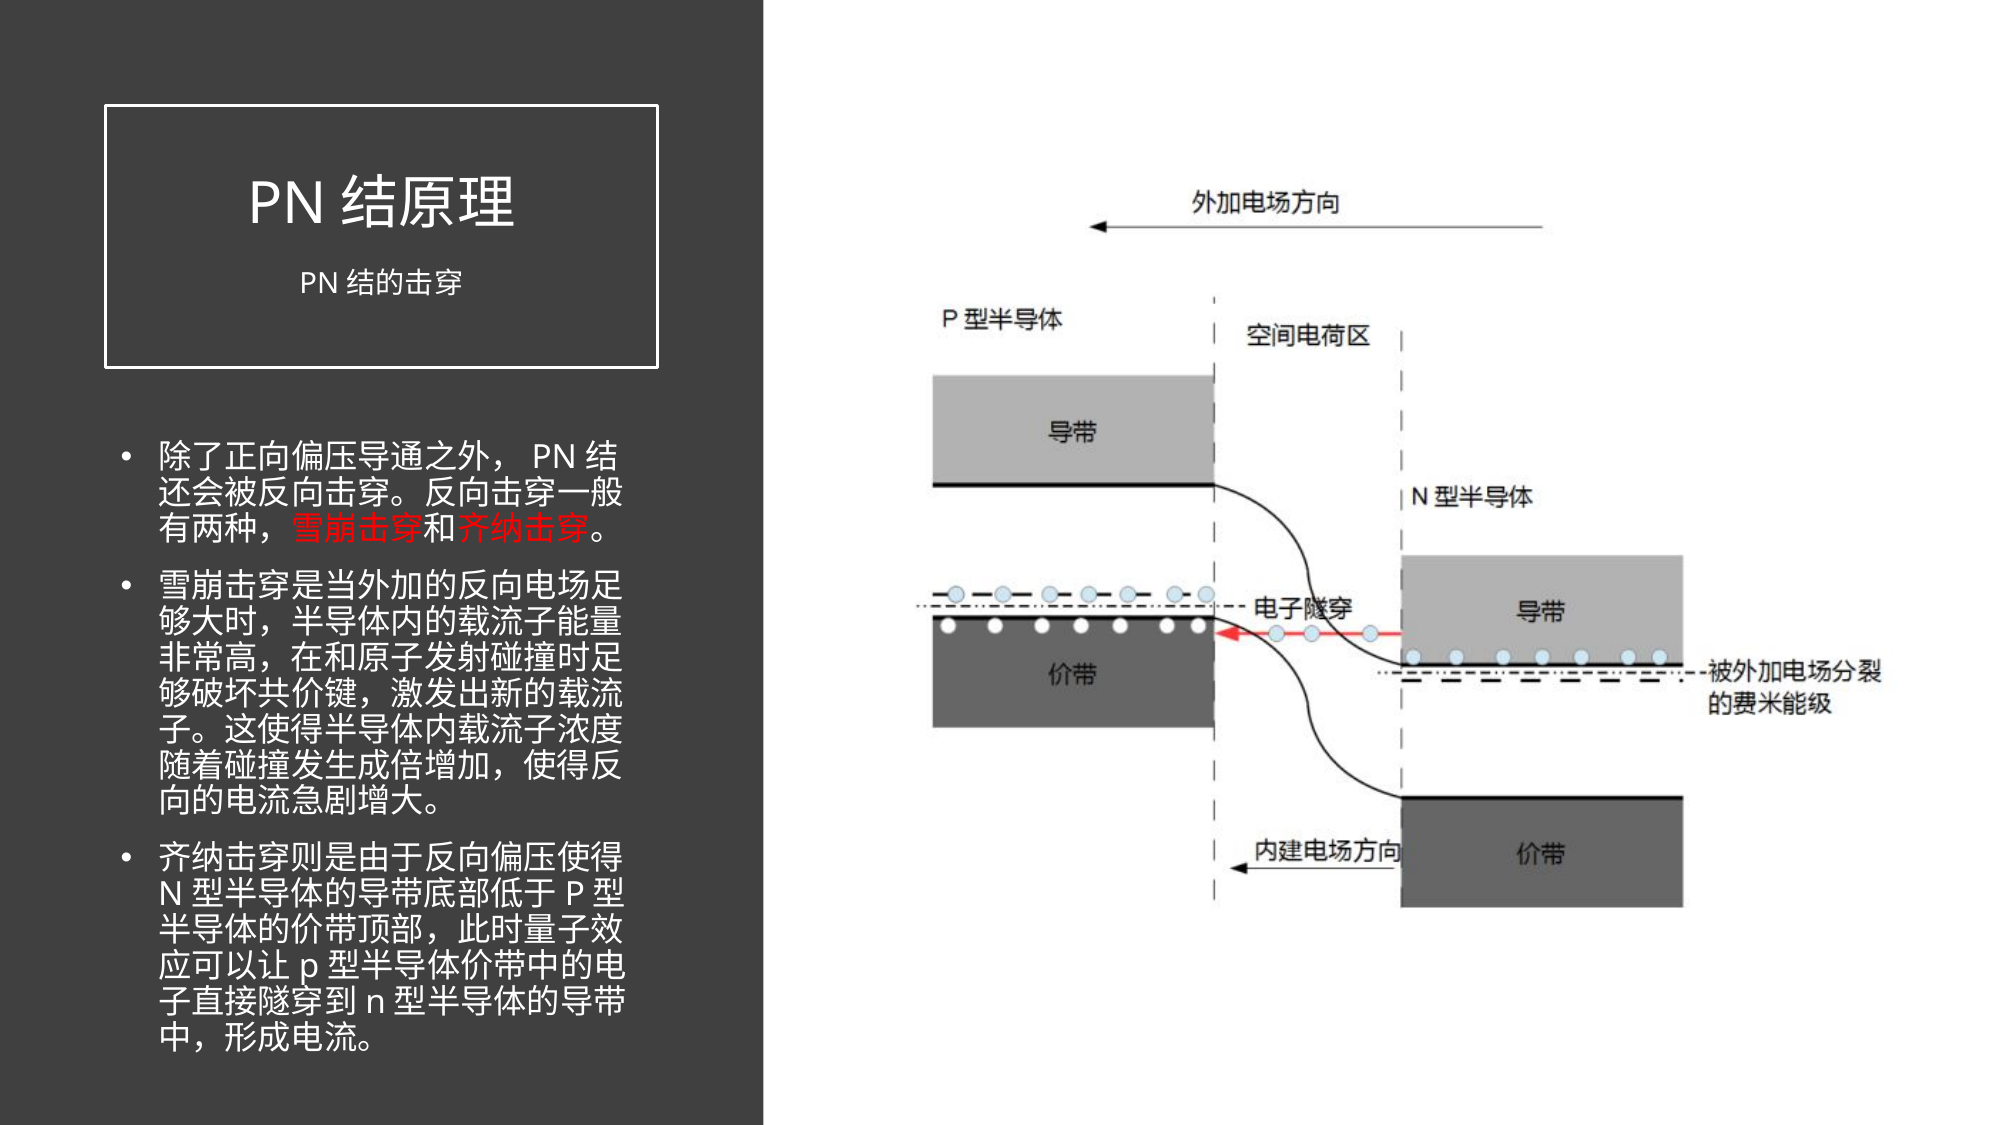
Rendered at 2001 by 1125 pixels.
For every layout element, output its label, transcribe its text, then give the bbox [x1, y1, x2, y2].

text_box [0, 0, 764, 1125]
picture [869, 167, 1895, 932]
title PN结原理 PN结的击穿 [105, 105, 658, 368]
list 除了正向偏压导通之外，PN结还会被反向击穿。反向击穿一般有两种，雪崩击穿和齐纳击穿。 雪崩击穿是当外加的反向电场足够大时，半导体内的载流子能量非常高，在和原子发射碰撞时足够破坏共价键，激发出新的载流子。这使得半导体内载流子浓度随着碰撞发生成倍增加，使得反向的电流急剧增大。 齐纳击穿则是由于反向偏压使得N型半导体的导带底部低于P型半导体的价带顶部，此时量子效应可以让p型半导体价带中的电子直接隧穿到n型半导体的导带中，形成电流。 [105, 432, 658, 1059]
